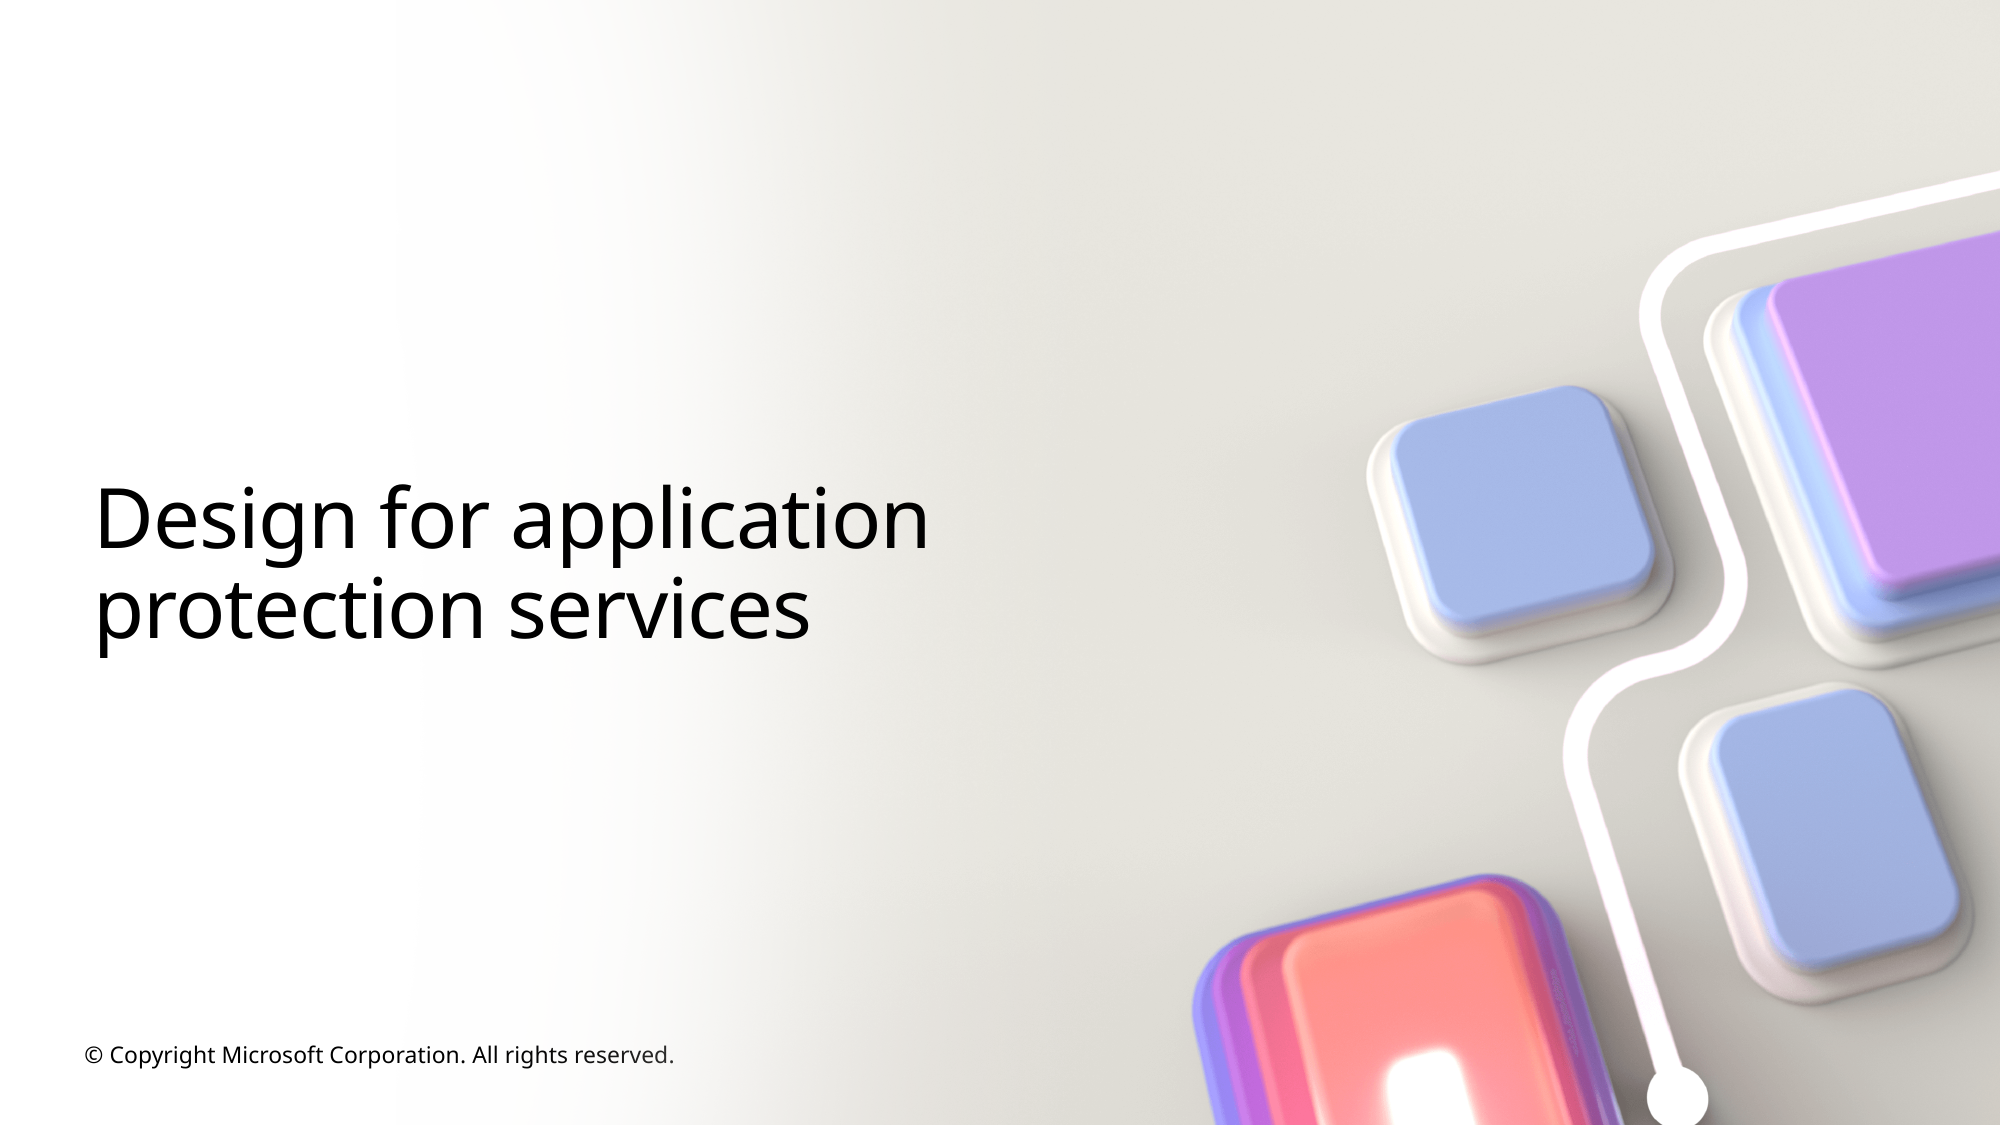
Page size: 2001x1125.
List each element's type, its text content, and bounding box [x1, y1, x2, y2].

title Design for application protection services [93, 555, 1135, 657]
picture [396, 0, 2000, 1125]
